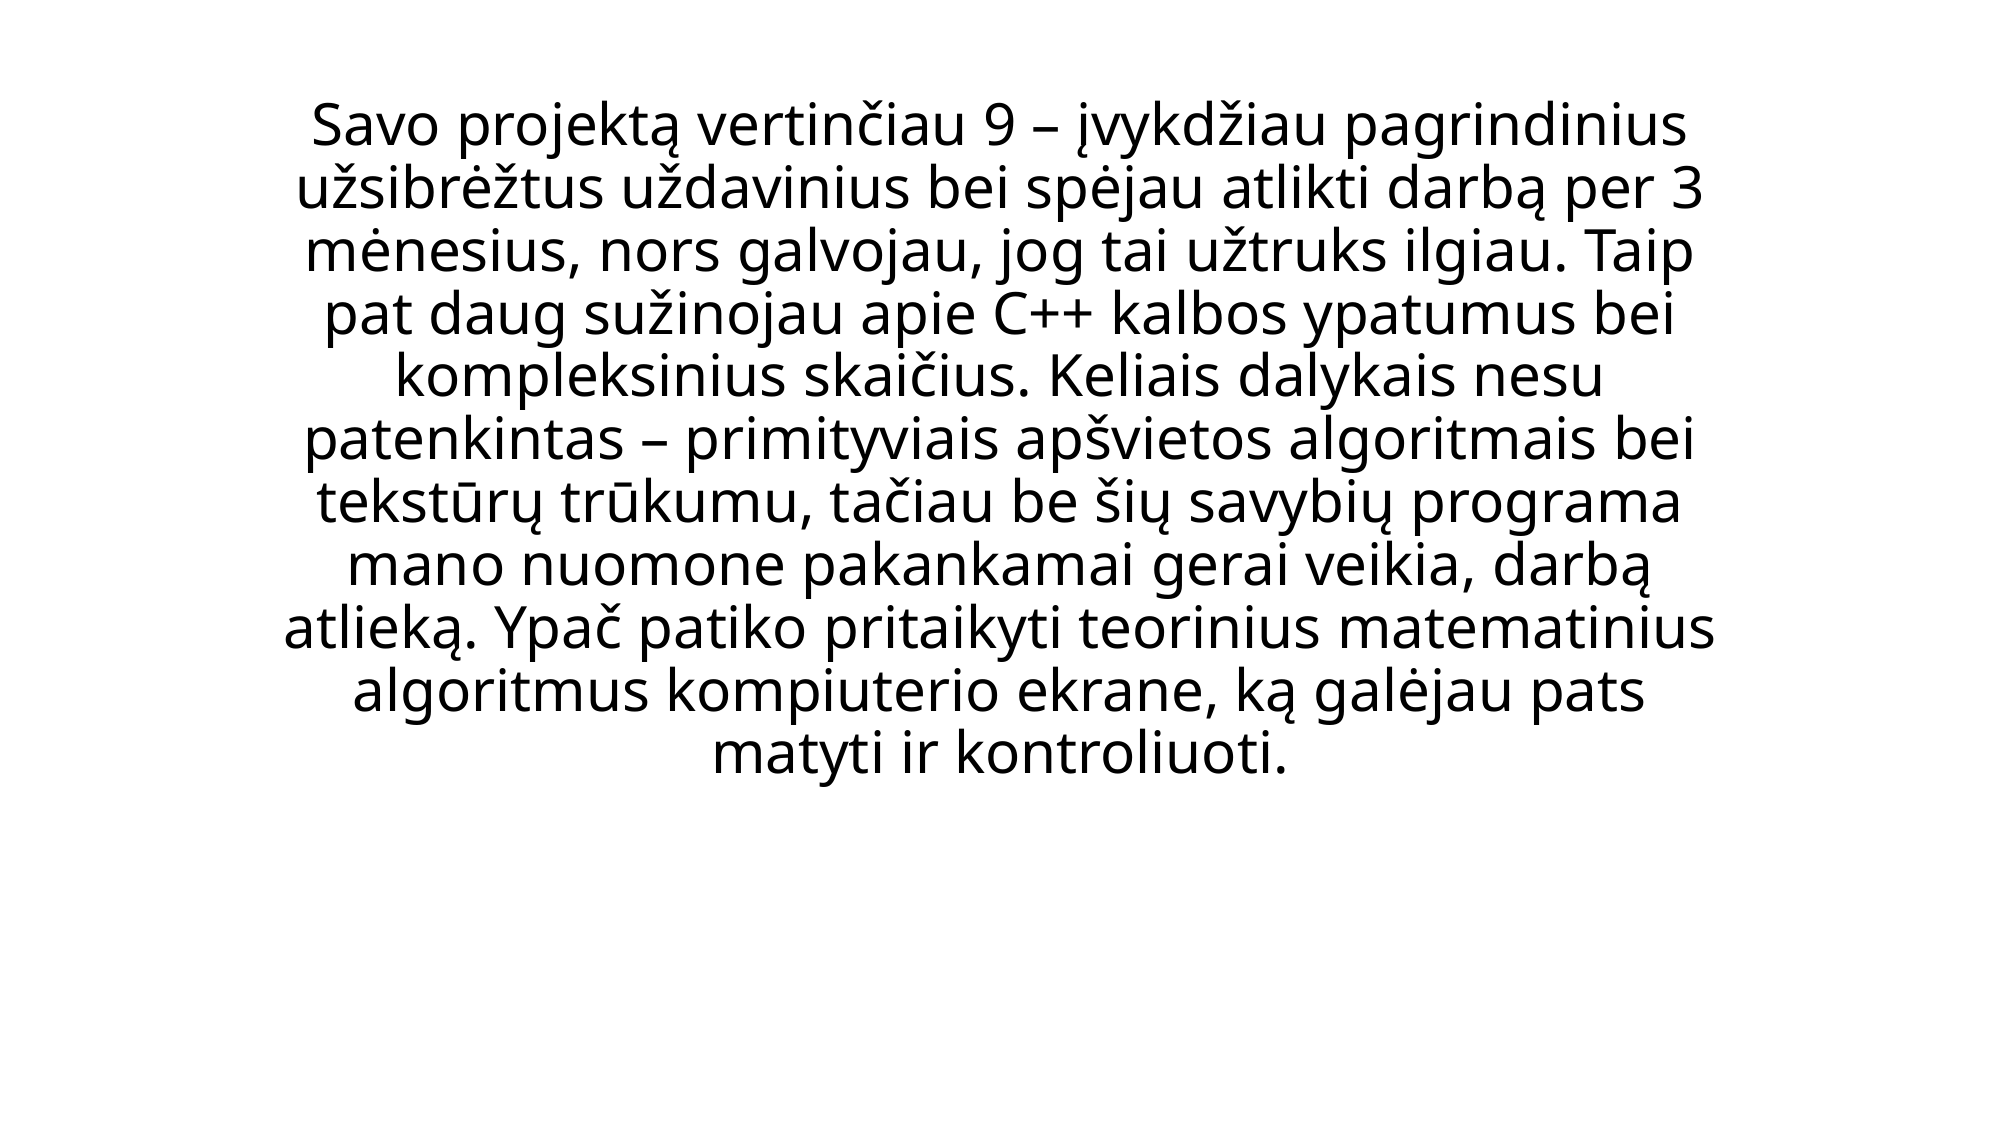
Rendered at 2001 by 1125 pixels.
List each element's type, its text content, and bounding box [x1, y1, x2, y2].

subtitle Savo projektą vertinčiau 9 – įvykdžiau pagrindinius užsibrėžtus uždavinius bei spėjau atlikti darbą per 3 mėnesius, nors galvojau, jog tai užtruks ilgiau. Taip pat daug sužinojau apie C++ kalbos ypatumus bei kompleksinius skaičius. Keliais dalykais nesu patenkintas – primityviais apšvietos algoritmais bei tekstūrų trūkumu, tačiau be šių savybių programa mano nuomone pakankamai gerai veikia, darbą atlieką. Ypač patiko pritaikyti teorinius matematinius algoritmus kompiuterio ekrane, ką galėjau pats matyti ir kontroliuoti. [262, 87, 1738, 1021]
